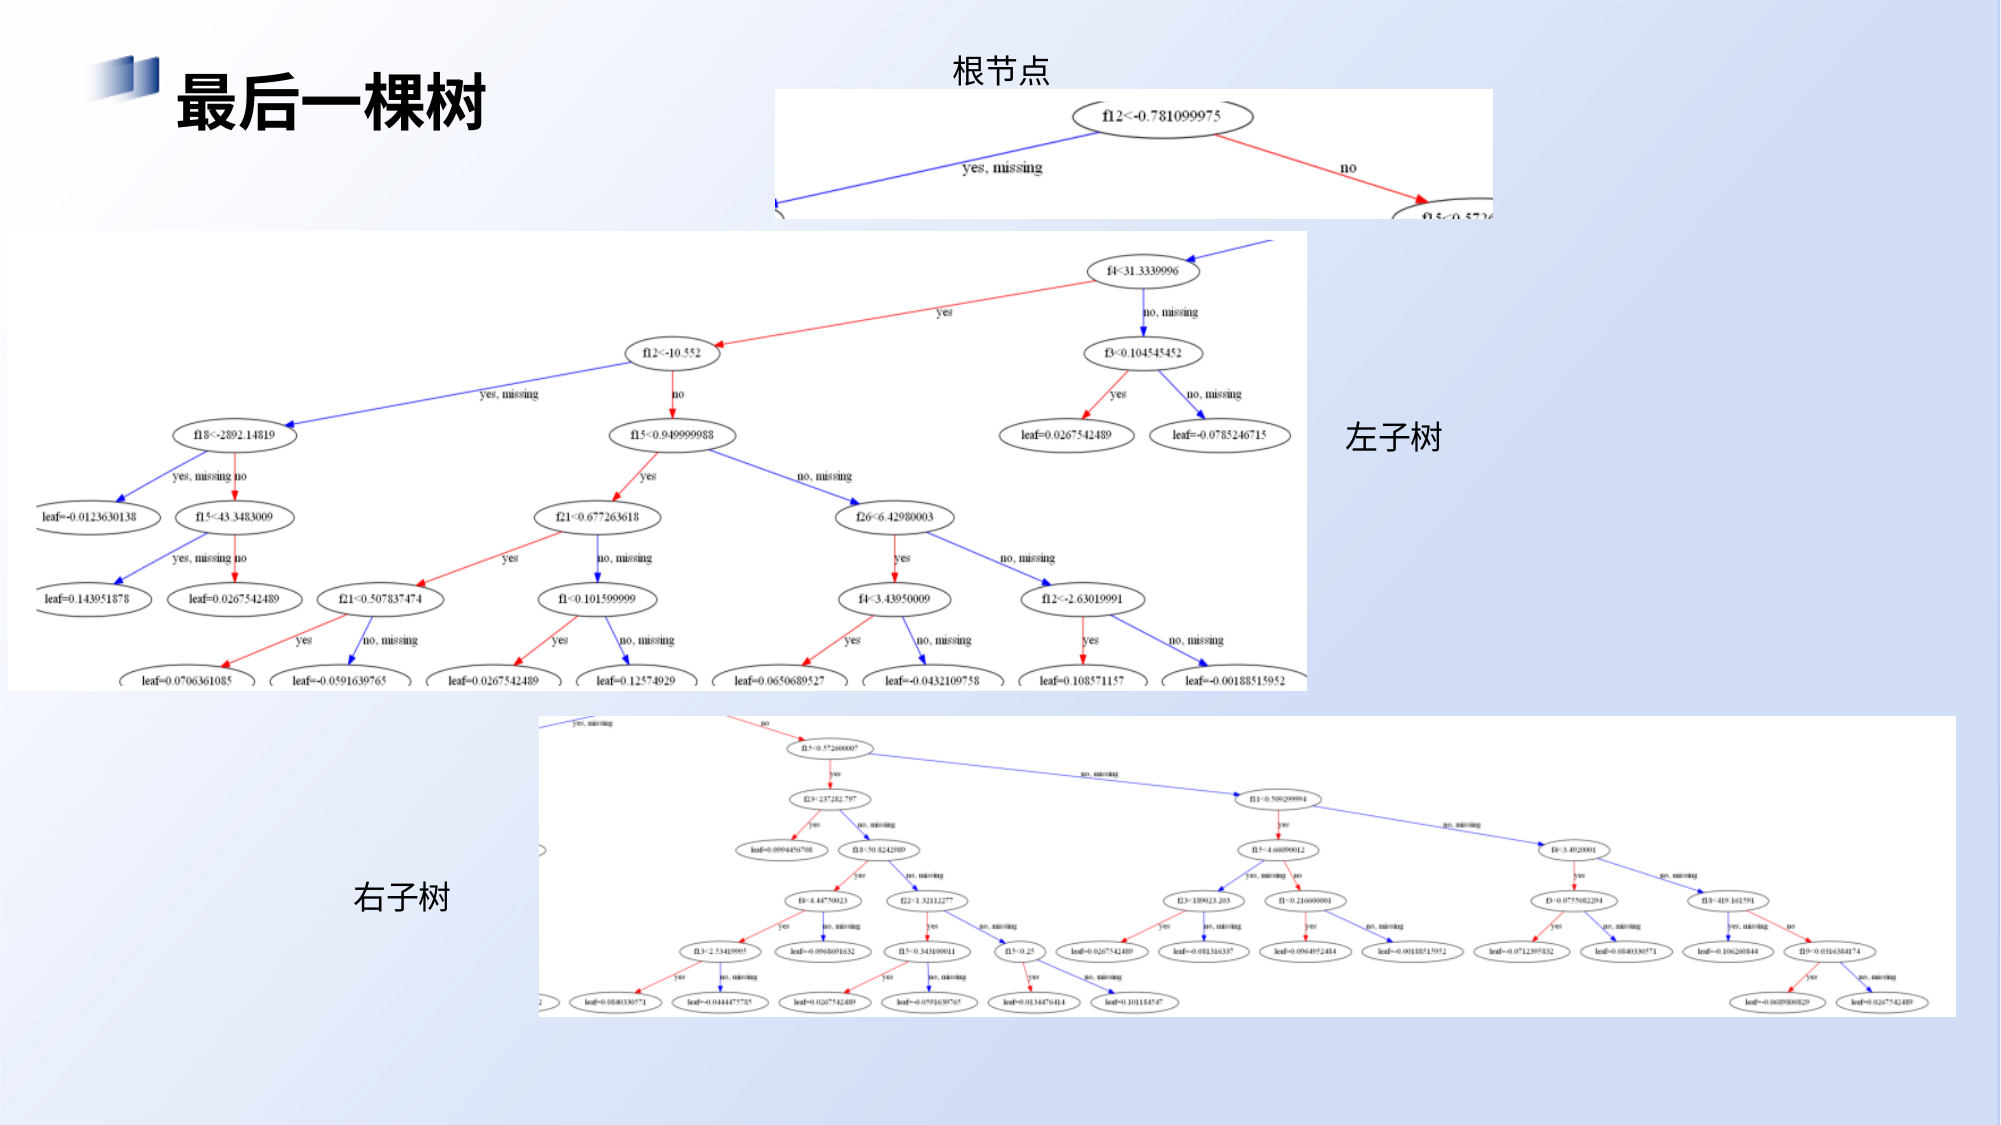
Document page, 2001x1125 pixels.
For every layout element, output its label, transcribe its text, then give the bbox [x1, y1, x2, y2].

text_box 根节点 [938, 42, 1911, 98]
text_box 最后一棵树 [159, 16, 1700, 147]
text_box 右子树 [338, 869, 533, 924]
text_box 左子树 [1330, 408, 2000, 464]
picture [0, 0, 2001, 1125]
